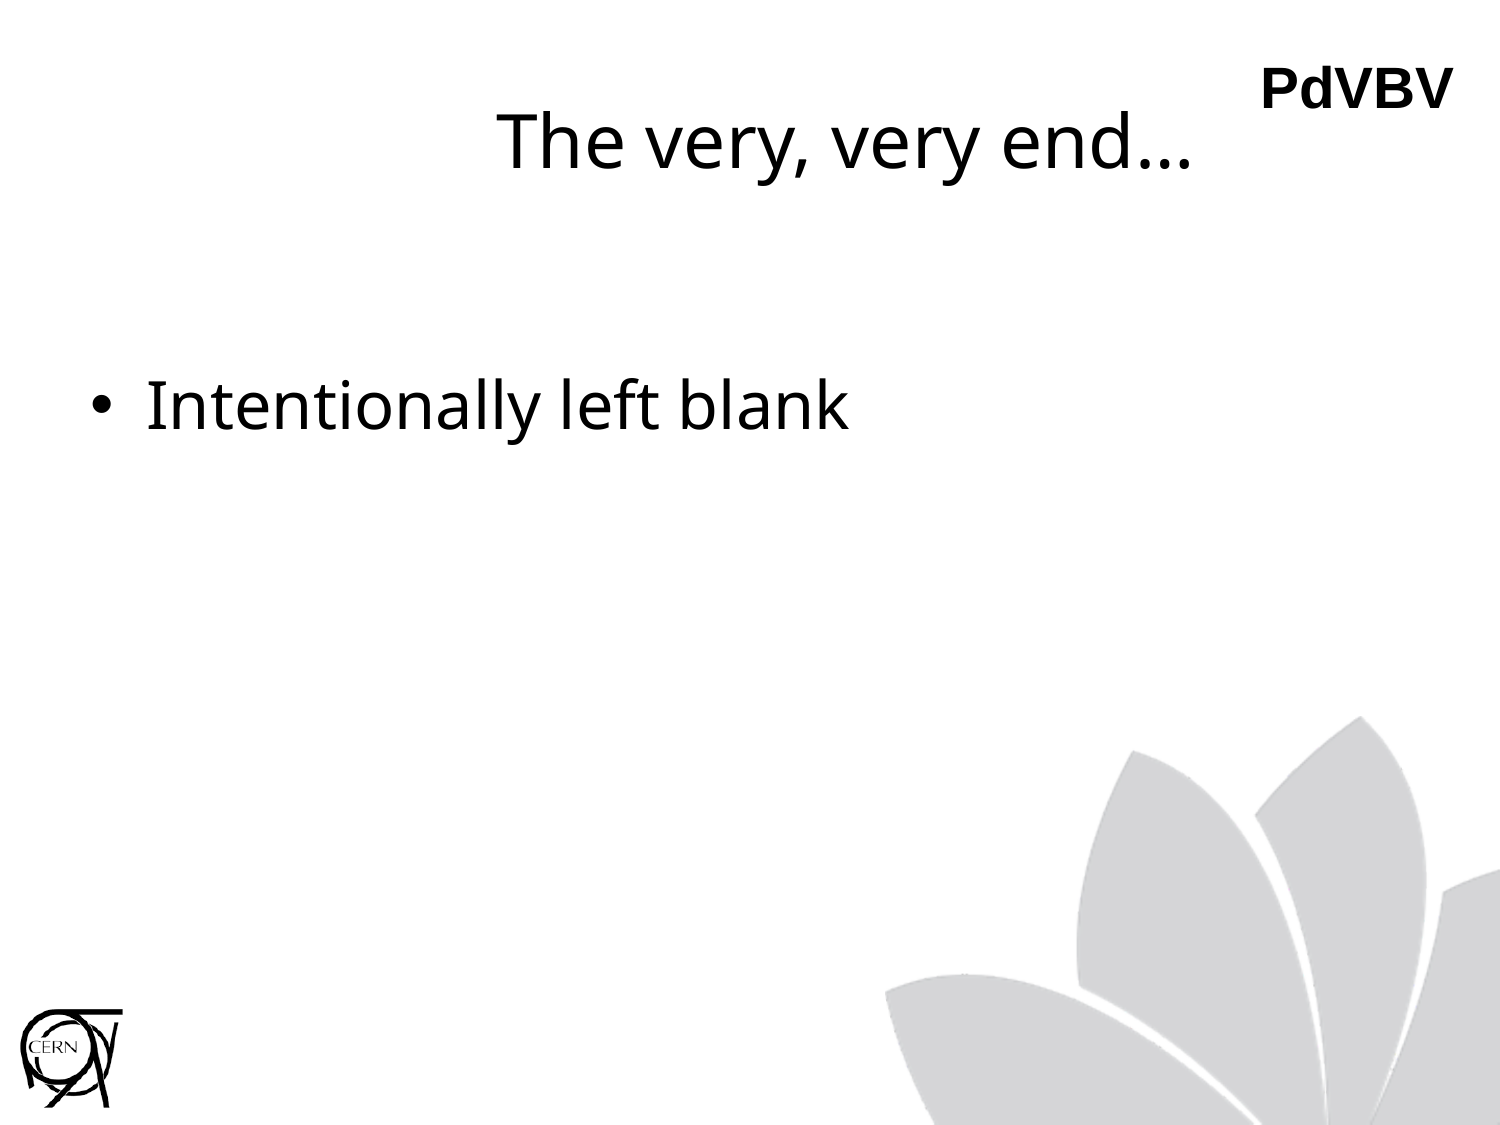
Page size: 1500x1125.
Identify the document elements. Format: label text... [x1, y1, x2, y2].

list Intentionally left blank [75, 262, 1425, 1005]
title The very, very end… [265, 45, 1425, 233]
picture [17, 1004, 125, 1112]
picture [885, 716, 1500, 1125]
